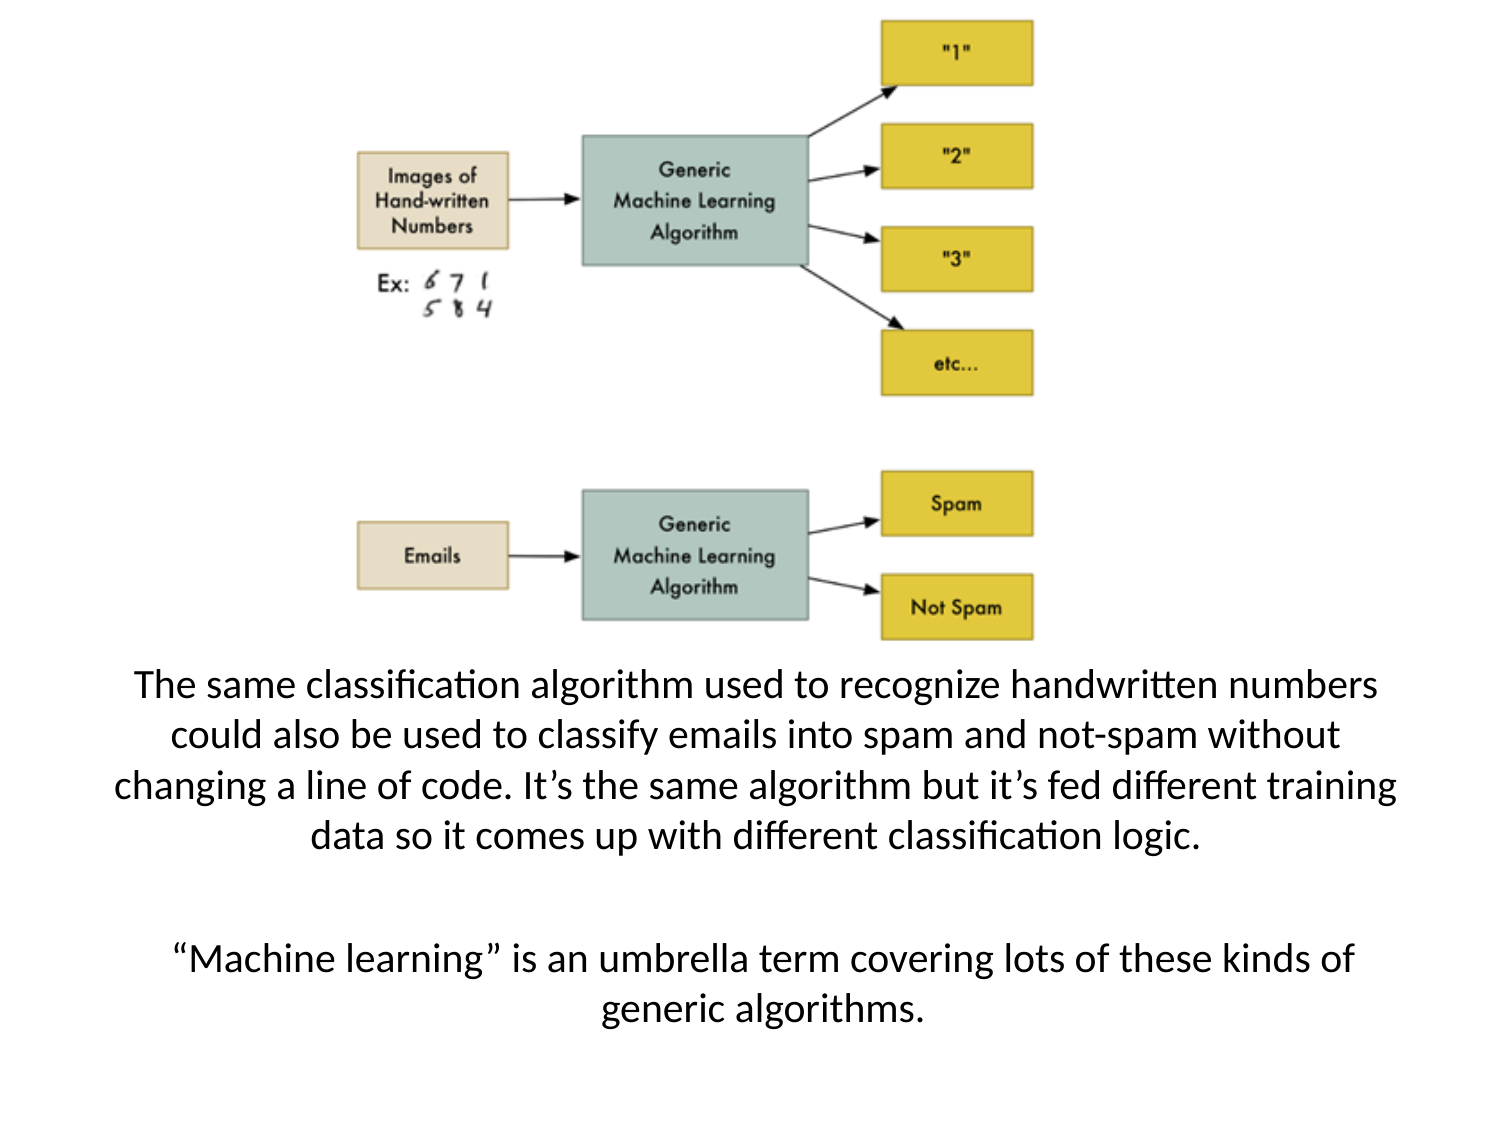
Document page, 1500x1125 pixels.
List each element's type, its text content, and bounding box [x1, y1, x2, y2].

text_box The same classification algorithm used to recognize handwritten numbers could also be used to classify emails into spam and not-spam without changing a line of code. It’s the same algorithm but it’s fed different training data so it comes up with different classification logic. [74, 649, 1438, 865]
text_box “Machine learning” is an umbrella term covering lots of these kinds of generic algorithms. [149, 923, 1377, 1039]
picture [349, 8, 1046, 651]
